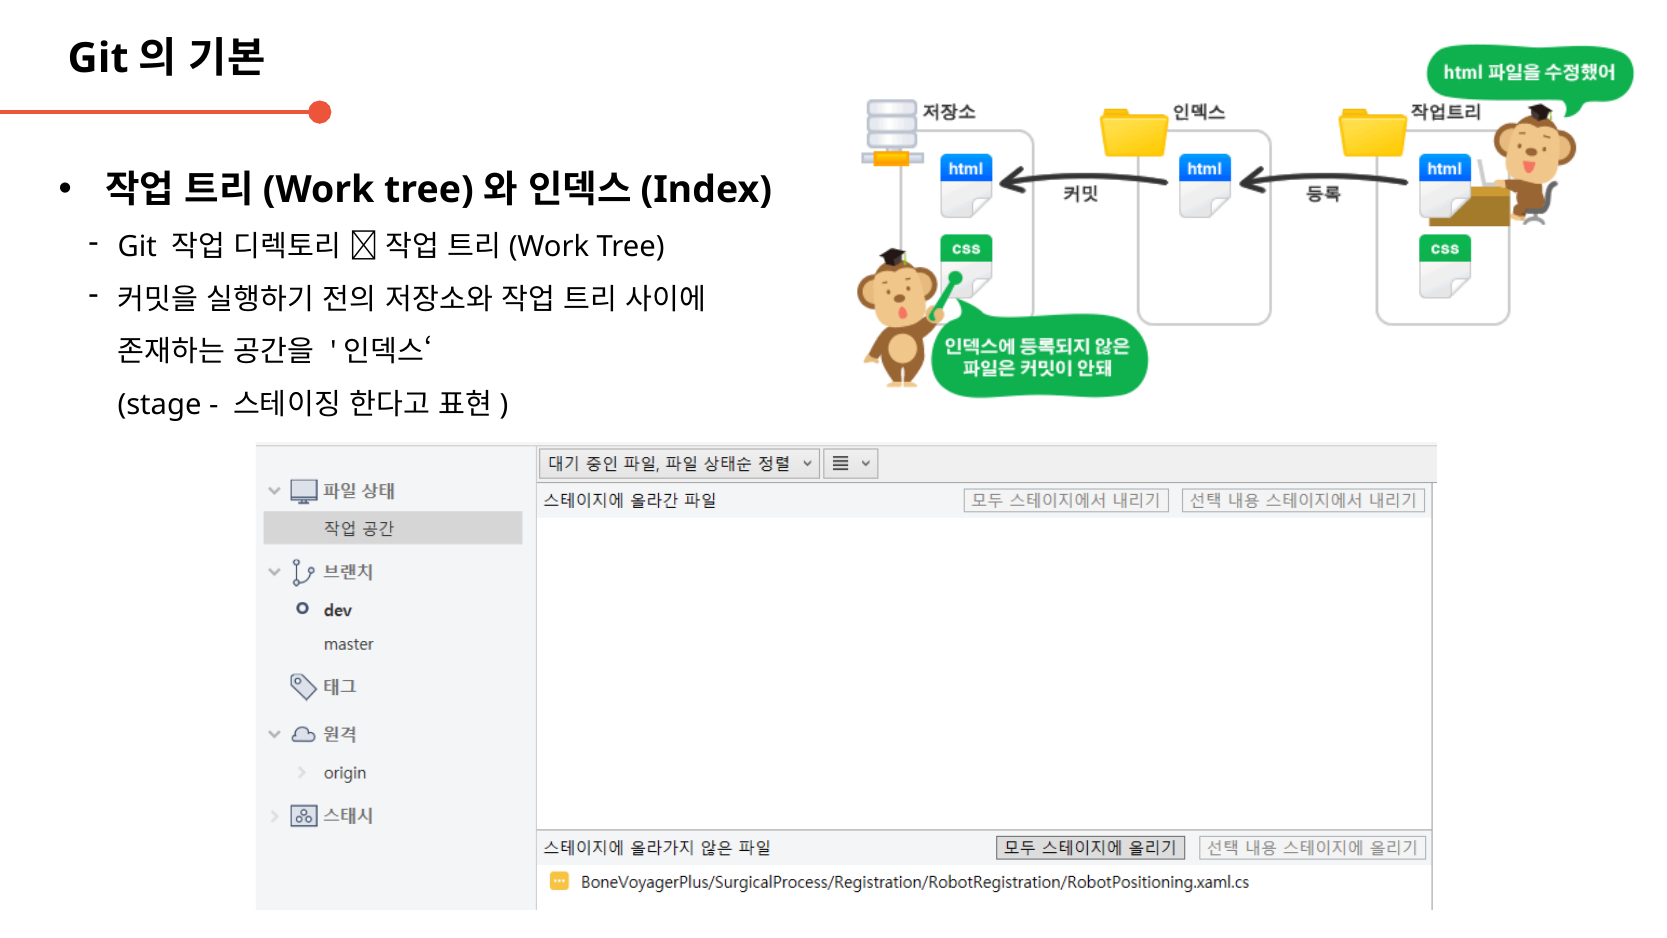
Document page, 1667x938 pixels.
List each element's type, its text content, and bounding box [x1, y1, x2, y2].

picture [837, 23, 1654, 412]
text_box 작업 트리(Work tree)와 인덱스(Index) Git 작업 디렉토리  작업 트리(Work Tree) 커밋을 실행하기 전의 저장소와 작업 트리 사이에 존재하는 공간을 '인덱스‘ (stage - 스테이징 한다고 표현) [43, 135, 795, 428]
text_box Git의 기본 [52, 23, 837, 88]
picture [255, 442, 1437, 910]
